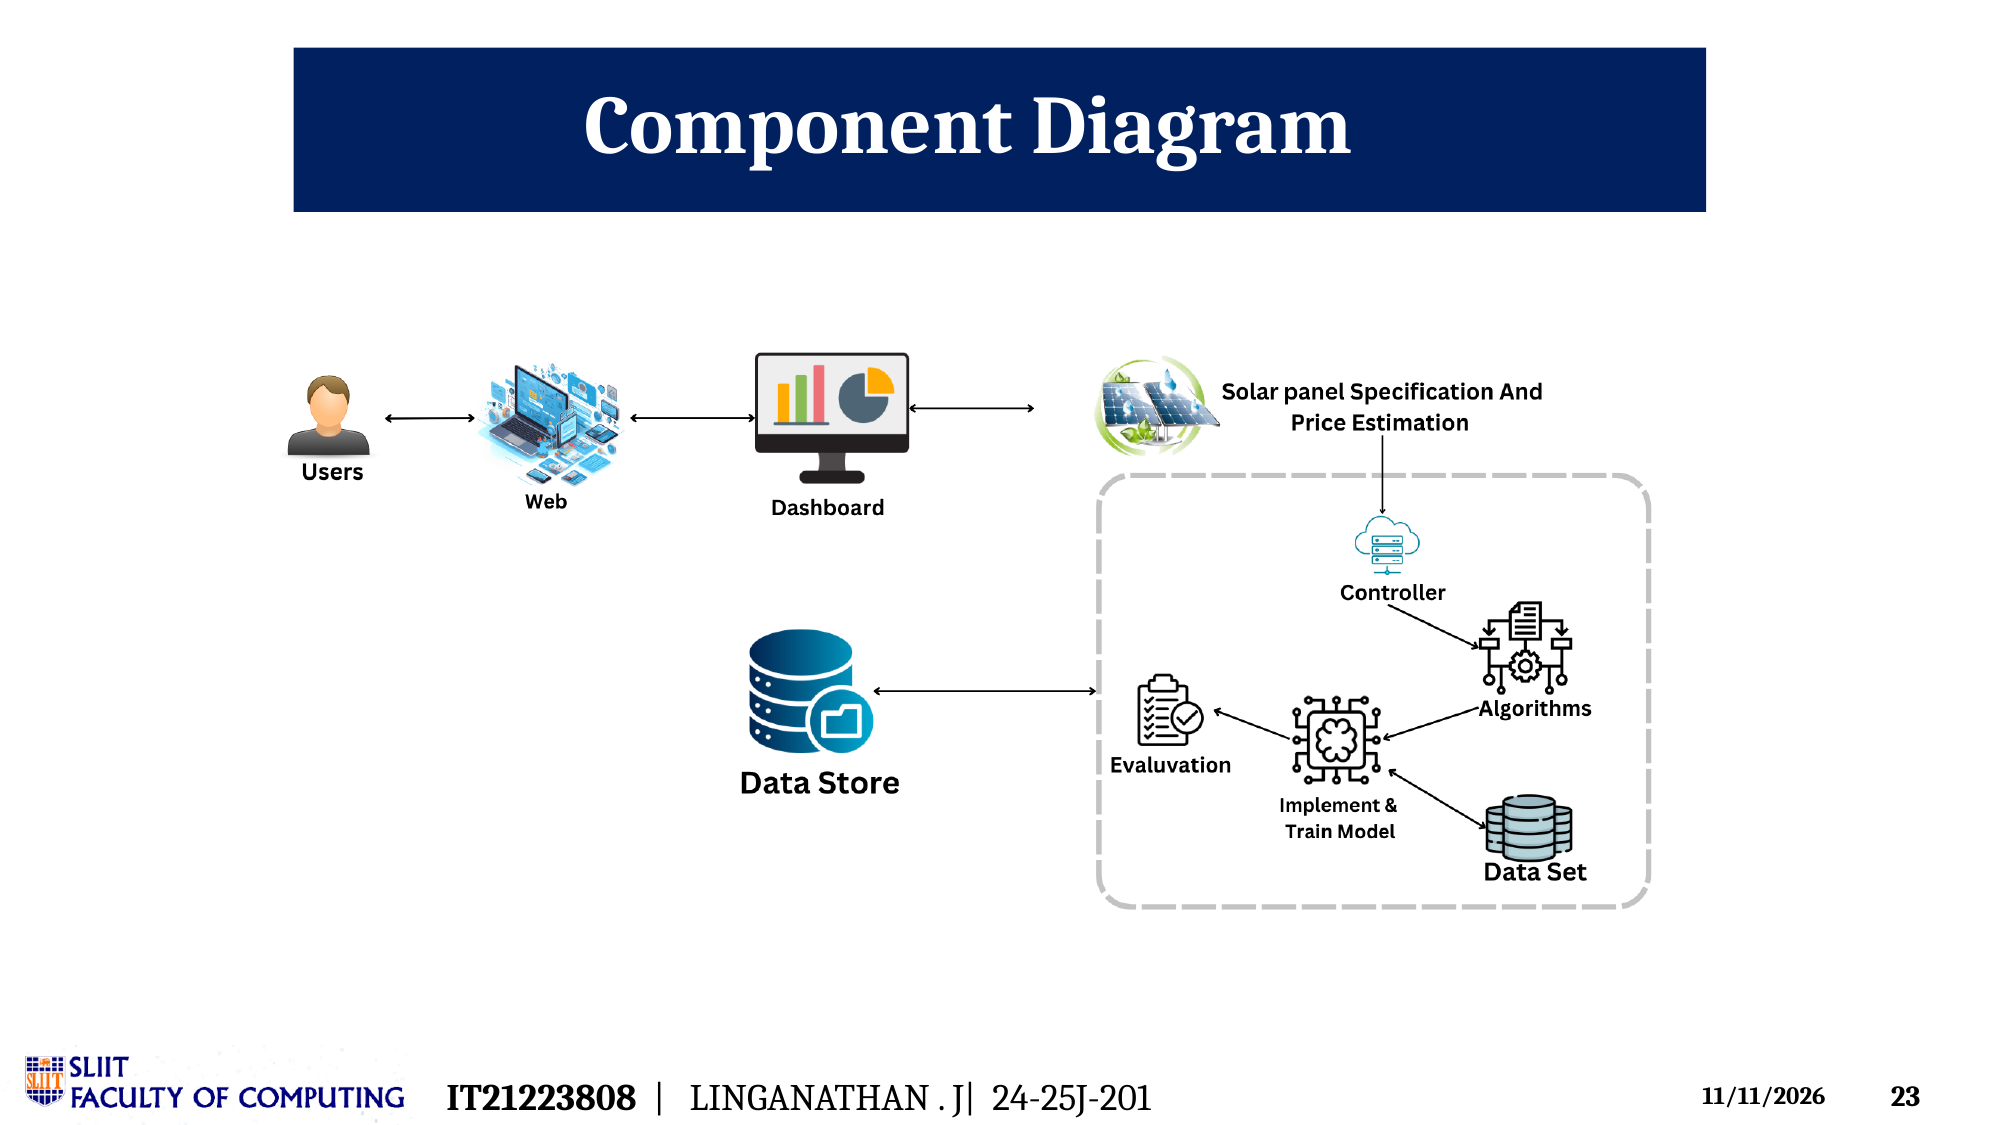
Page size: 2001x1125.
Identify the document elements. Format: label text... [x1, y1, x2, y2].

text_box IT21223808 | LINGANATHAN . J| 24-25J-201 [430, 1063, 1552, 1125]
picture [236, 216, 1688, 1033]
picture [0, 1045, 413, 1125]
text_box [293, 47, 1707, 213]
